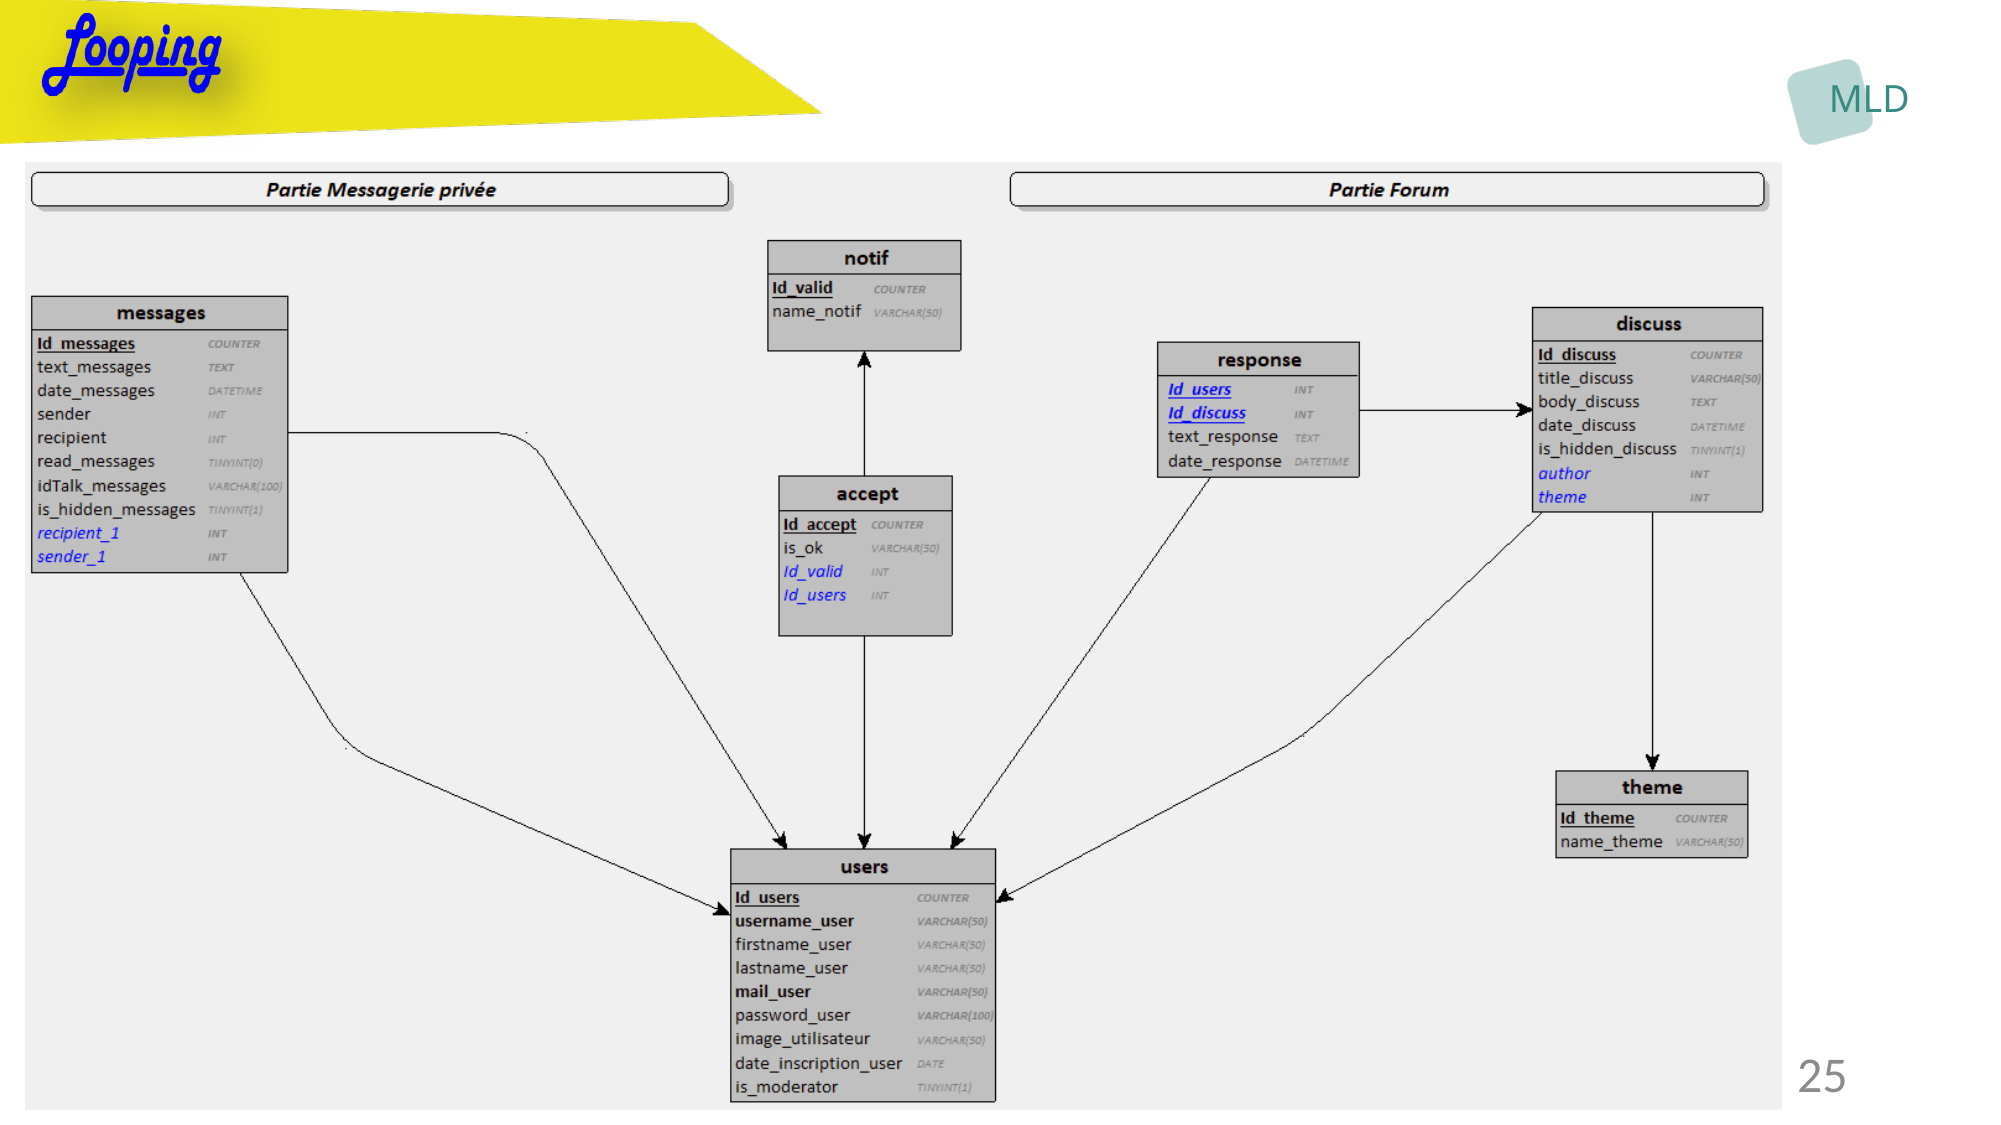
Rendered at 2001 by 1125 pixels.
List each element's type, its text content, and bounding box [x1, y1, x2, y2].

text_box MLD [1873, 67, 1926, 128]
picture [1787, 59, 1873, 145]
picture [0, 0, 822, 146]
slide_number 25 [1782, 1042, 1863, 1103]
picture [25, 162, 1782, 1110]
